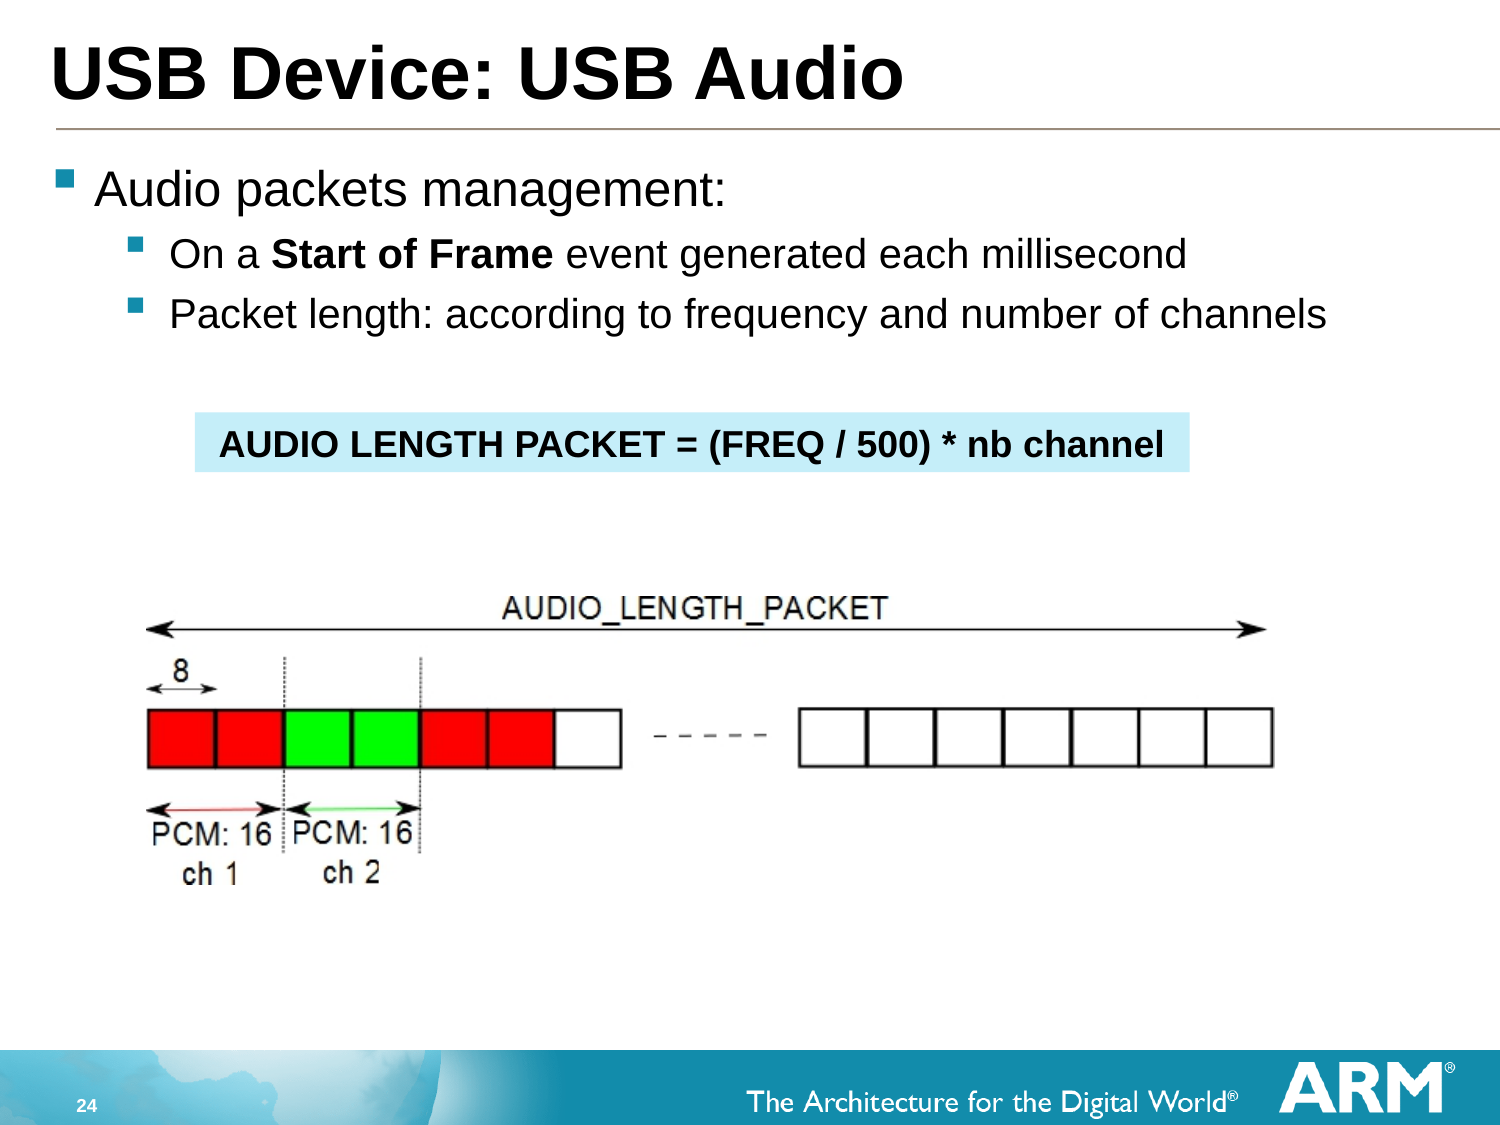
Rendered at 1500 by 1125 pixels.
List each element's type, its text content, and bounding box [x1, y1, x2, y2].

list Audio packets management: On a Start of Frame event generated each millisecond Packet length: according to frequency and number of channels [35, 148, 1476, 556]
title USB Device: USB Audio [35, 1, 1476, 139]
text_box AUDIO LENGTH PACKET = (FREQ / 500) * nb channel [194, 412, 1190, 473]
picture [0, 596, 1500, 1125]
